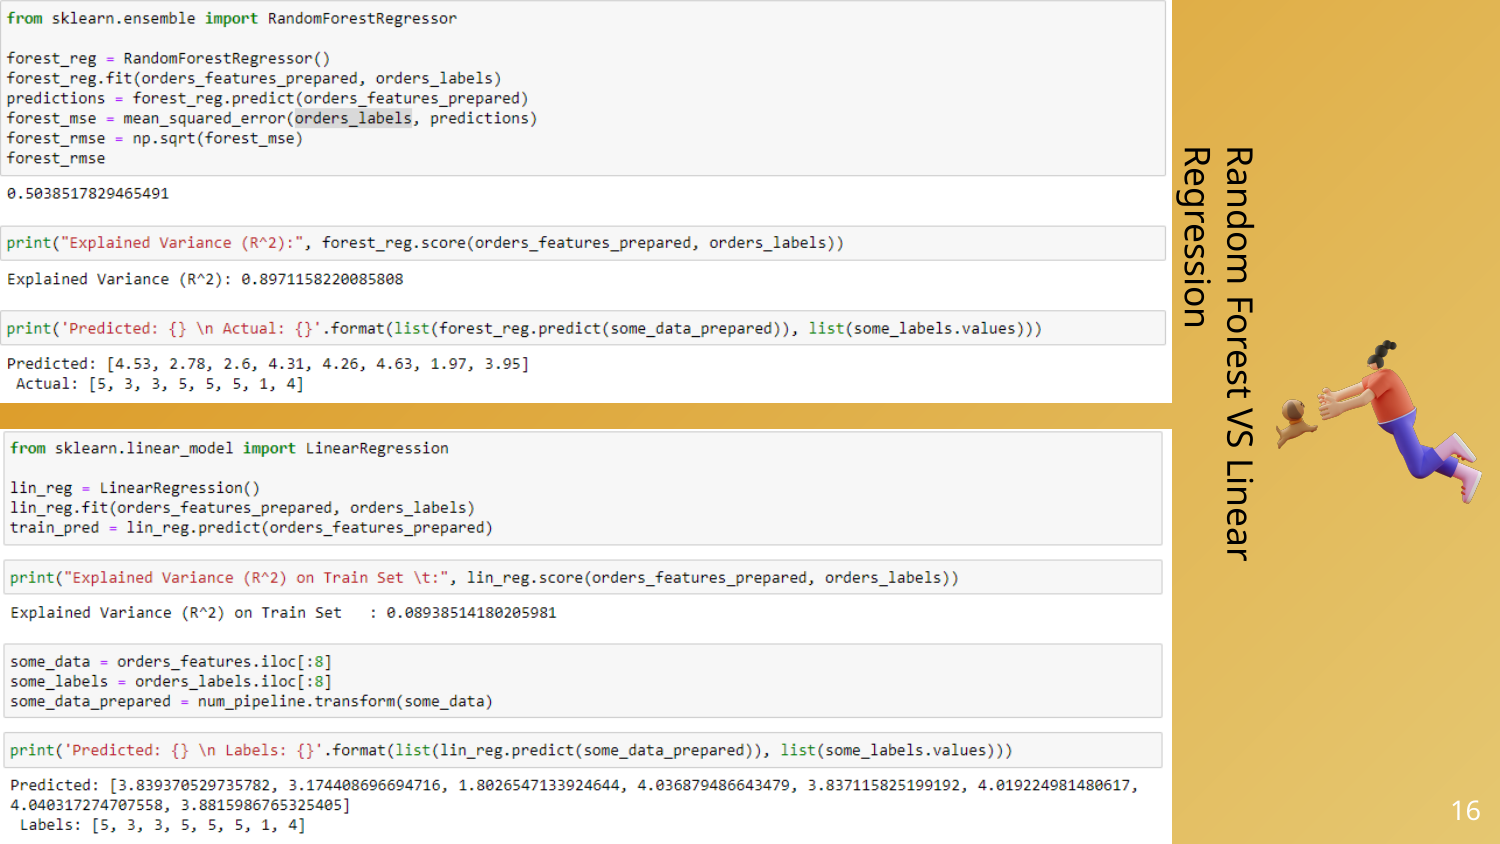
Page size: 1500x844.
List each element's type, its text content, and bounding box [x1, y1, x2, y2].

slide_number ‹#› [1391, 779, 1482, 844]
picture [1275, 339, 1482, 504]
picture [0, 0, 1172, 403]
text_box Random Forest VS Linear Regression [1162, 130, 1278, 764]
picture [0, 429, 1172, 844]
